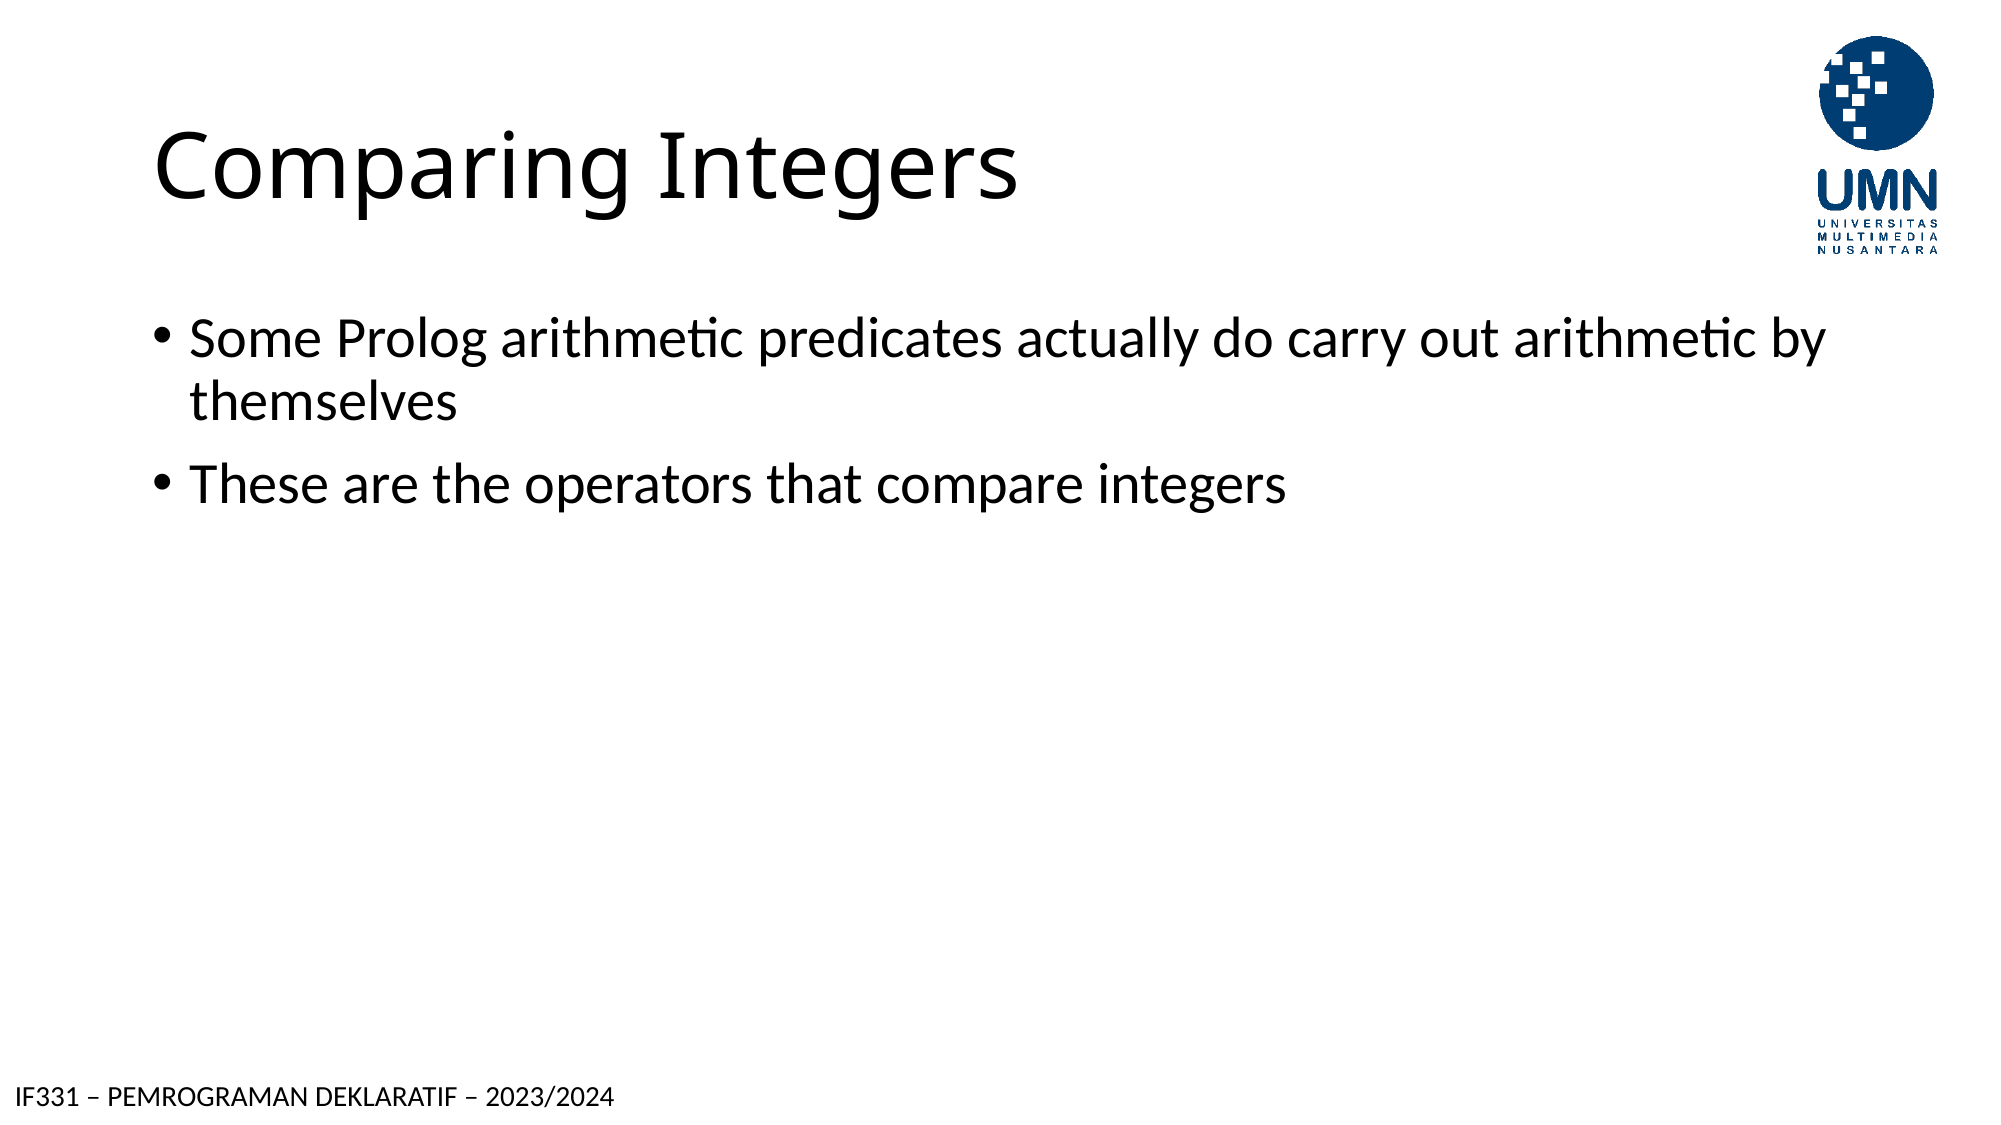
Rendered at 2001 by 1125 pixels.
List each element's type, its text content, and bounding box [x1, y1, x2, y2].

picture [1818, 36, 1937, 254]
title Comparing Integers [137, 59, 1863, 278]
text_box IF331 – PEMROGRAMAN DEKLARATIF – 2023/2024 [0, 1069, 2000, 1120]
list Some Prolog arithmetic predicates actually do carry out arithmetic by themselves These are the operators that compare integers [137, 299, 1863, 1014]
